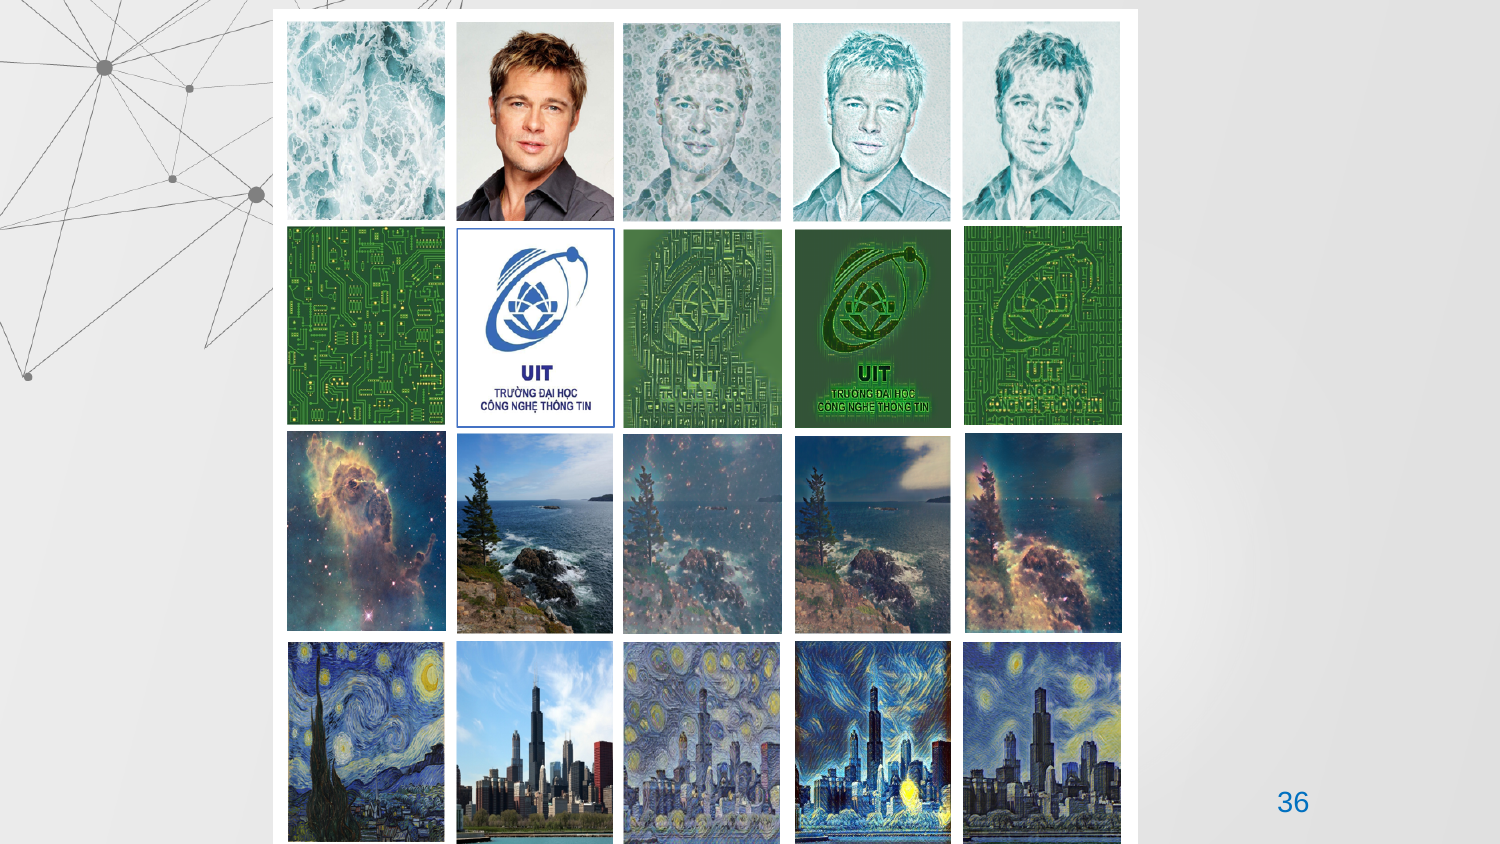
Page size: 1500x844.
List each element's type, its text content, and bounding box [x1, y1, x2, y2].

text_box 36 [1262, 776, 1328, 827]
picture [0, 0, 1500, 844]
